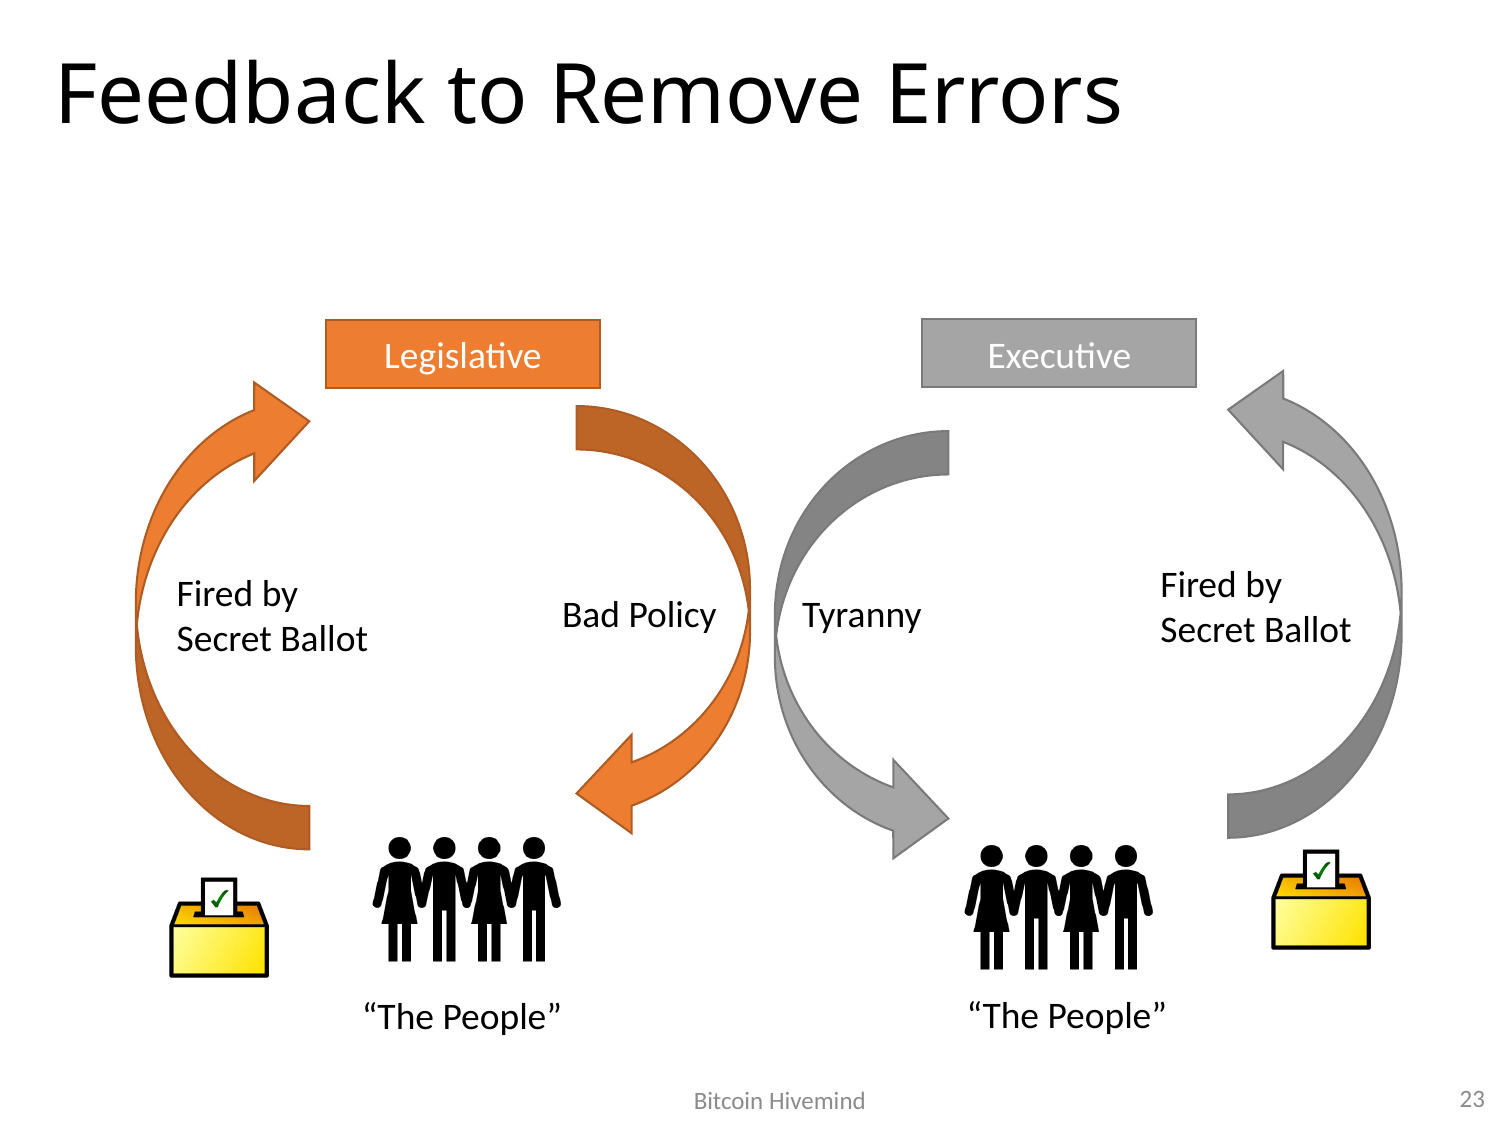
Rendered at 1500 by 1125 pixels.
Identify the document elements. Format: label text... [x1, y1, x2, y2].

text_box Legislative [325, 319, 601, 389]
text_box Fired by Secret Ballot [1145, 552, 1399, 658]
text_box [574, 643, 751, 836]
text_box Tyranny [787, 582, 1041, 642]
text_box [776, 430, 950, 583]
text_box “The People” [347, 984, 601, 1045]
text_box Fired by Secret Ballot [161, 561, 415, 667]
picture [167, 875, 271, 980]
text_box [773, 643, 950, 861]
picture [951, 800, 1166, 1014]
title Feedback to Remove Errors [39, 24, 1458, 169]
text_box [134, 380, 311, 851]
text_box [575, 405, 751, 583]
footer Bitcoin Hivemind [526, 1069, 1034, 1125]
text_box Bad Policy [547, 583, 801, 643]
picture [359, 792, 574, 1006]
picture [1269, 847, 1373, 952]
slide_number 23 [1162, 1068, 1500, 1125]
text_box “The People” [951, 983, 1205, 1044]
text_box [1226, 368, 1403, 839]
text_box Executive [921, 318, 1197, 388]
